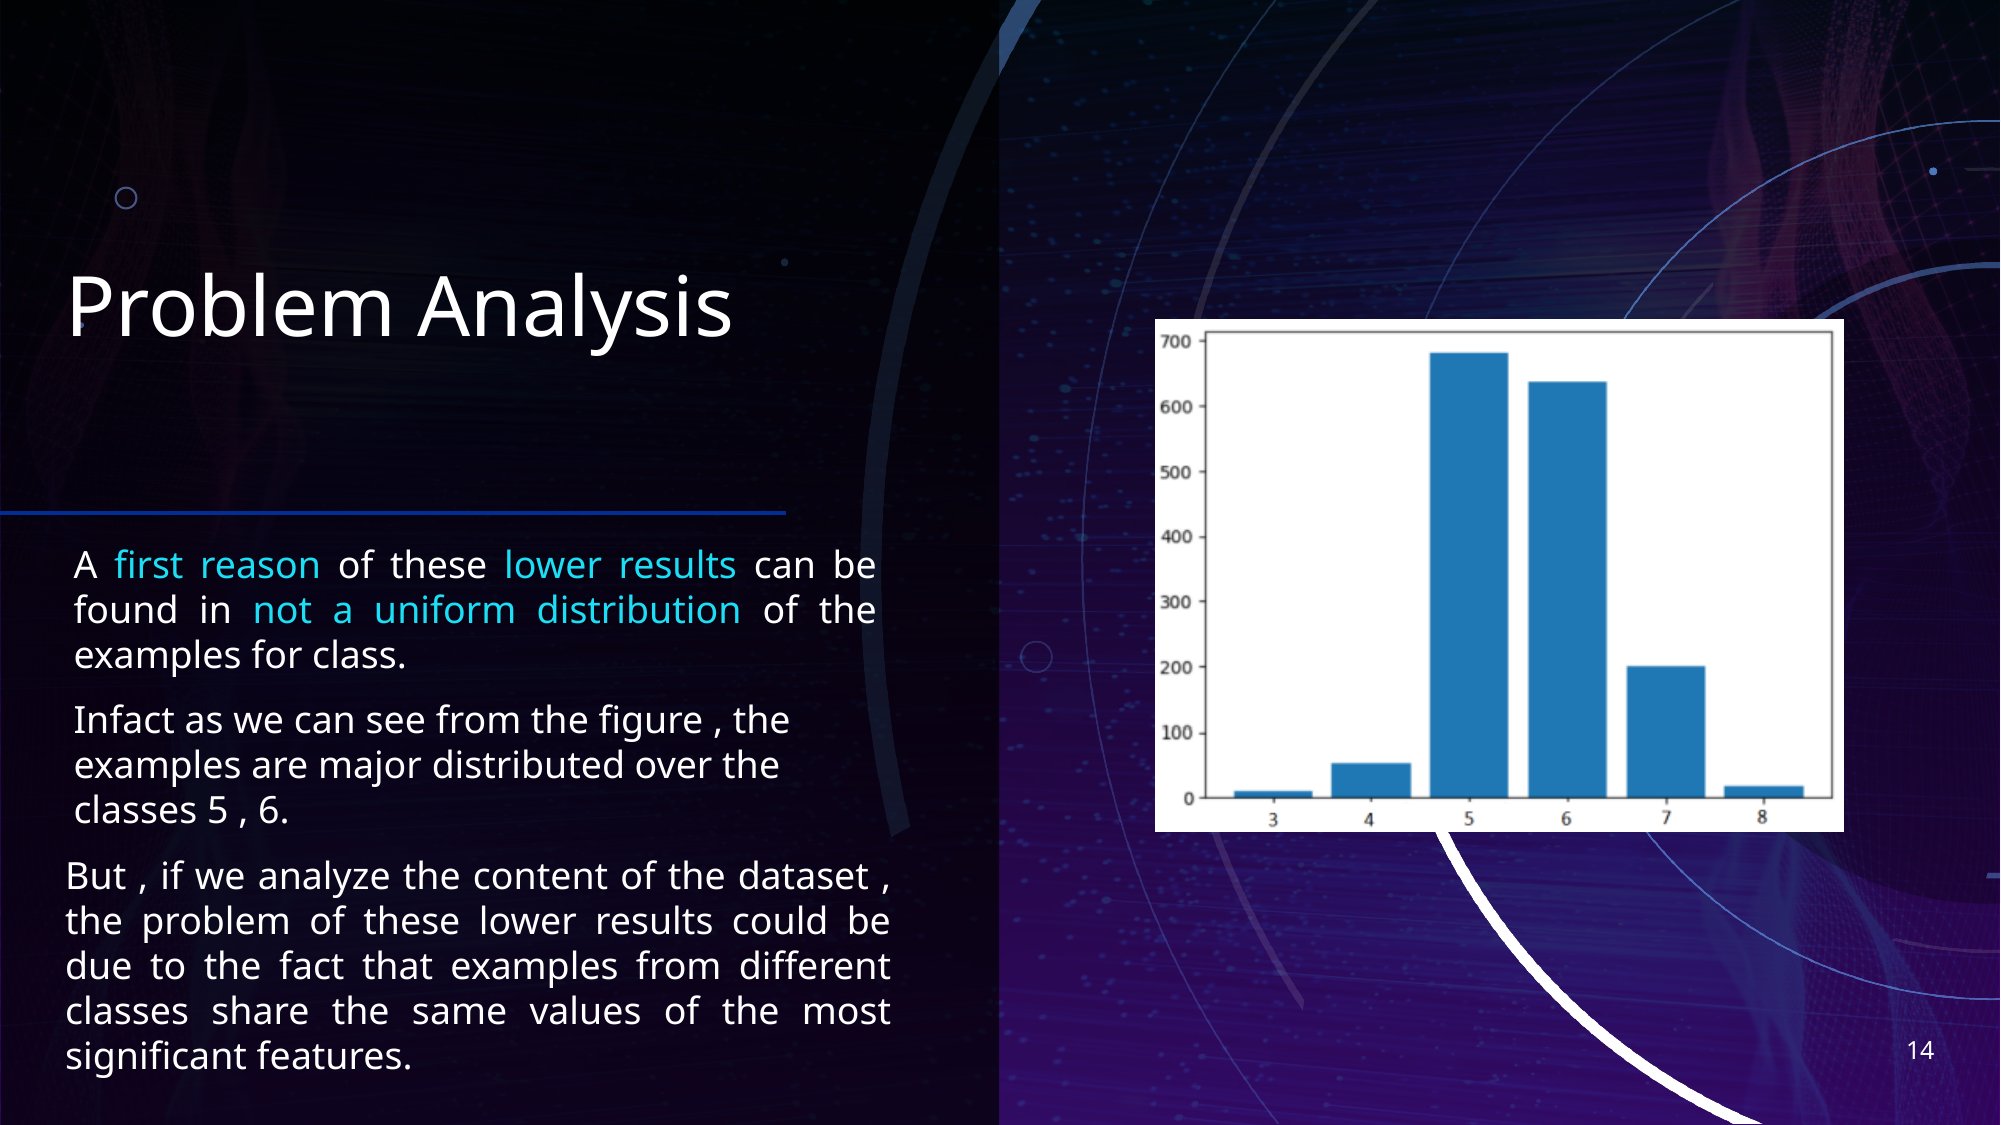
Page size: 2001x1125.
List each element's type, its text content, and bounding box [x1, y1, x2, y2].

slide_number 14 [1499, 1021, 1950, 1082]
title Problem Analysis [50, 139, 857, 362]
text_box But , if we analyze the content of the dataset , the problem of these lower results could be due to the fact that examples from different classes share the same values of the most significant features. [50, 844, 907, 1085]
picture [731, 0, 2001, 1124]
text_box Infact as we can see from the figure , the examples are major distributed over the classes 5 , 6. [58, 689, 892, 839]
text_box A first reason of these lower results can be found in not a uniform distribution of the examples for class. [58, 533, 892, 684]
